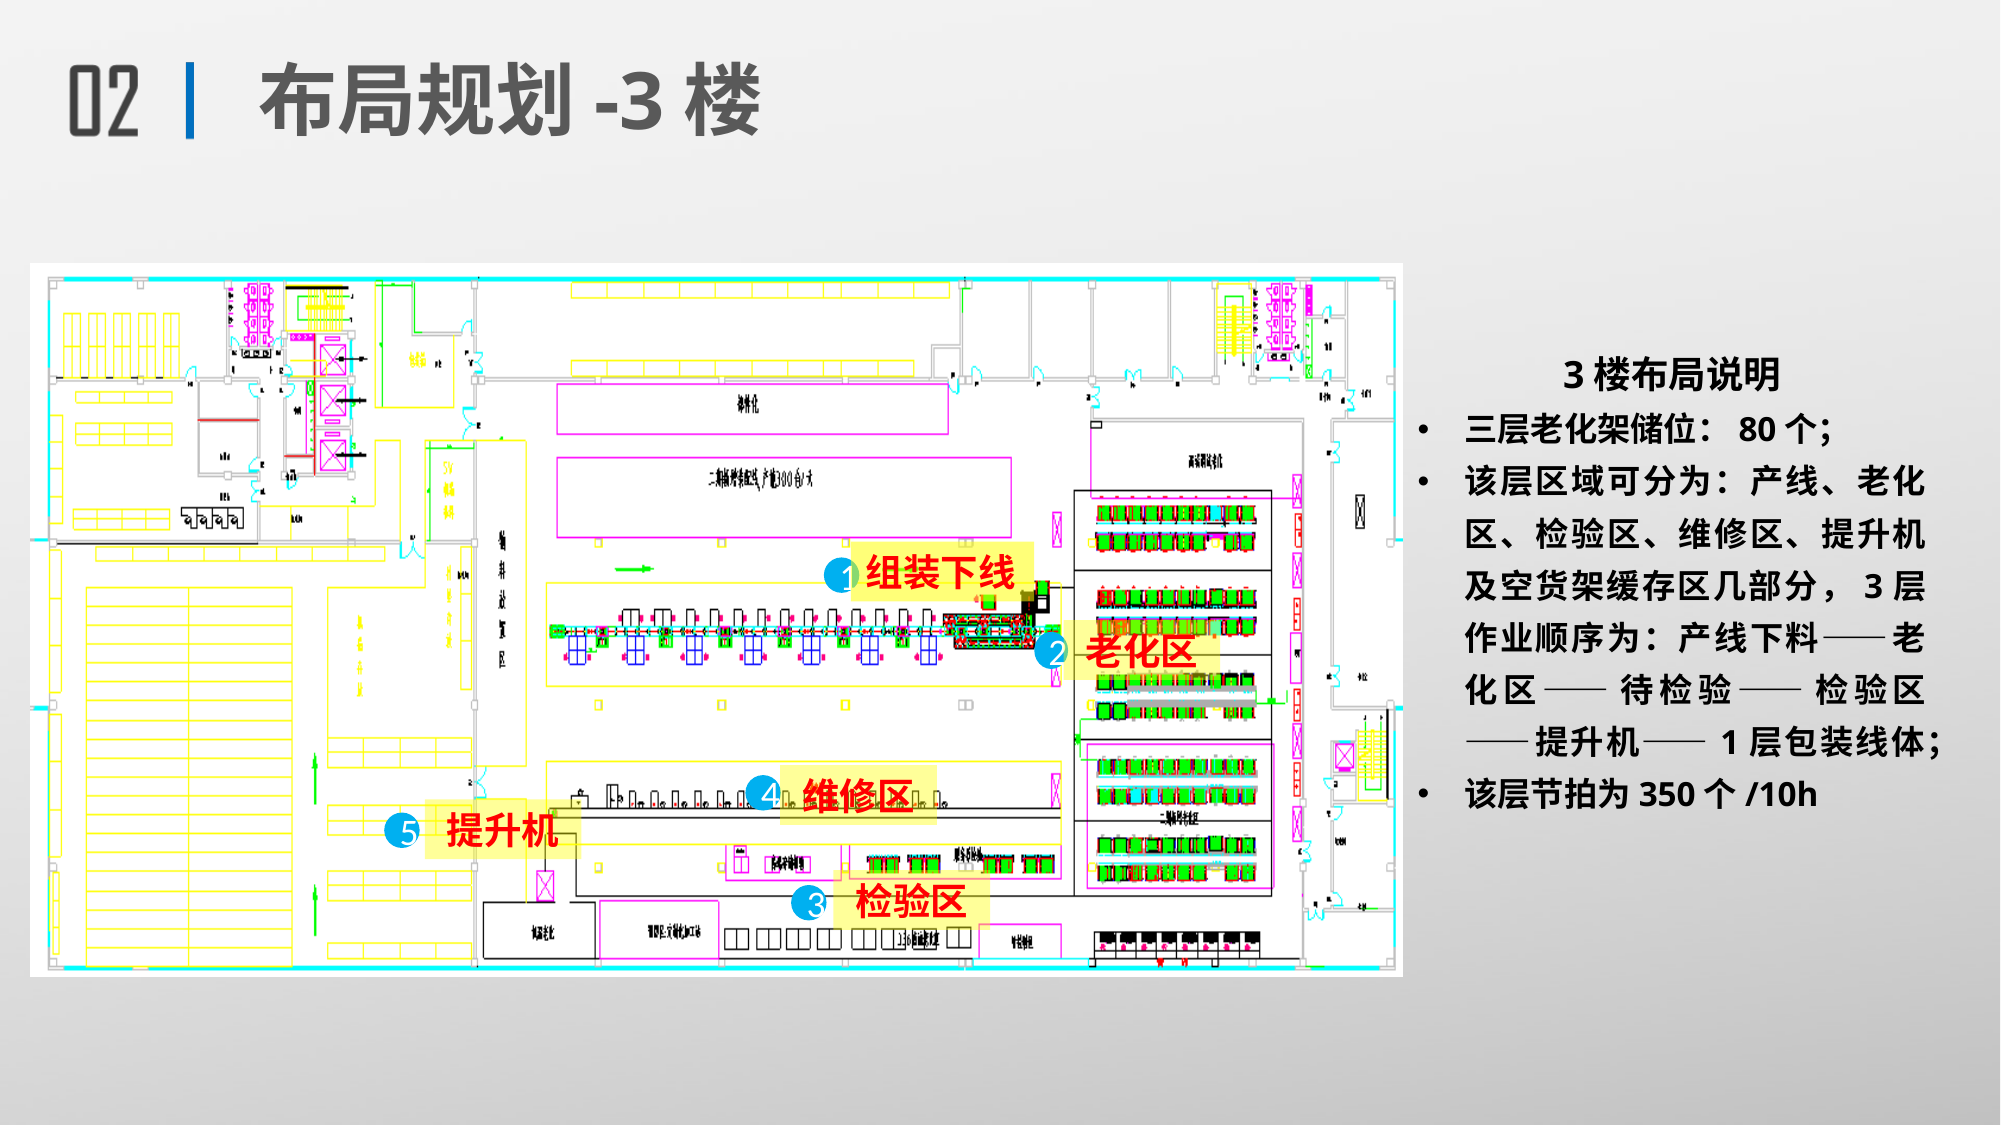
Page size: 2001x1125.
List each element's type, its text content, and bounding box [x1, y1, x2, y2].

picture [0, 0, 2001, 1125]
text_box 布局规划-3楼 [243, 42, 1112, 153]
text_box 3楼布局说明 三层老化架储位：80个； 该层区域可分为：产线、老化区、检验区、维修区、提升机及空货架缓存区几部分，3层作业顺序为：产线下料——老化区——待检验——检验区——提升机——1层包装线体； 该层节拍为350个/10h [1403, 336, 1942, 873]
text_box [384, 557, 1069, 921]
